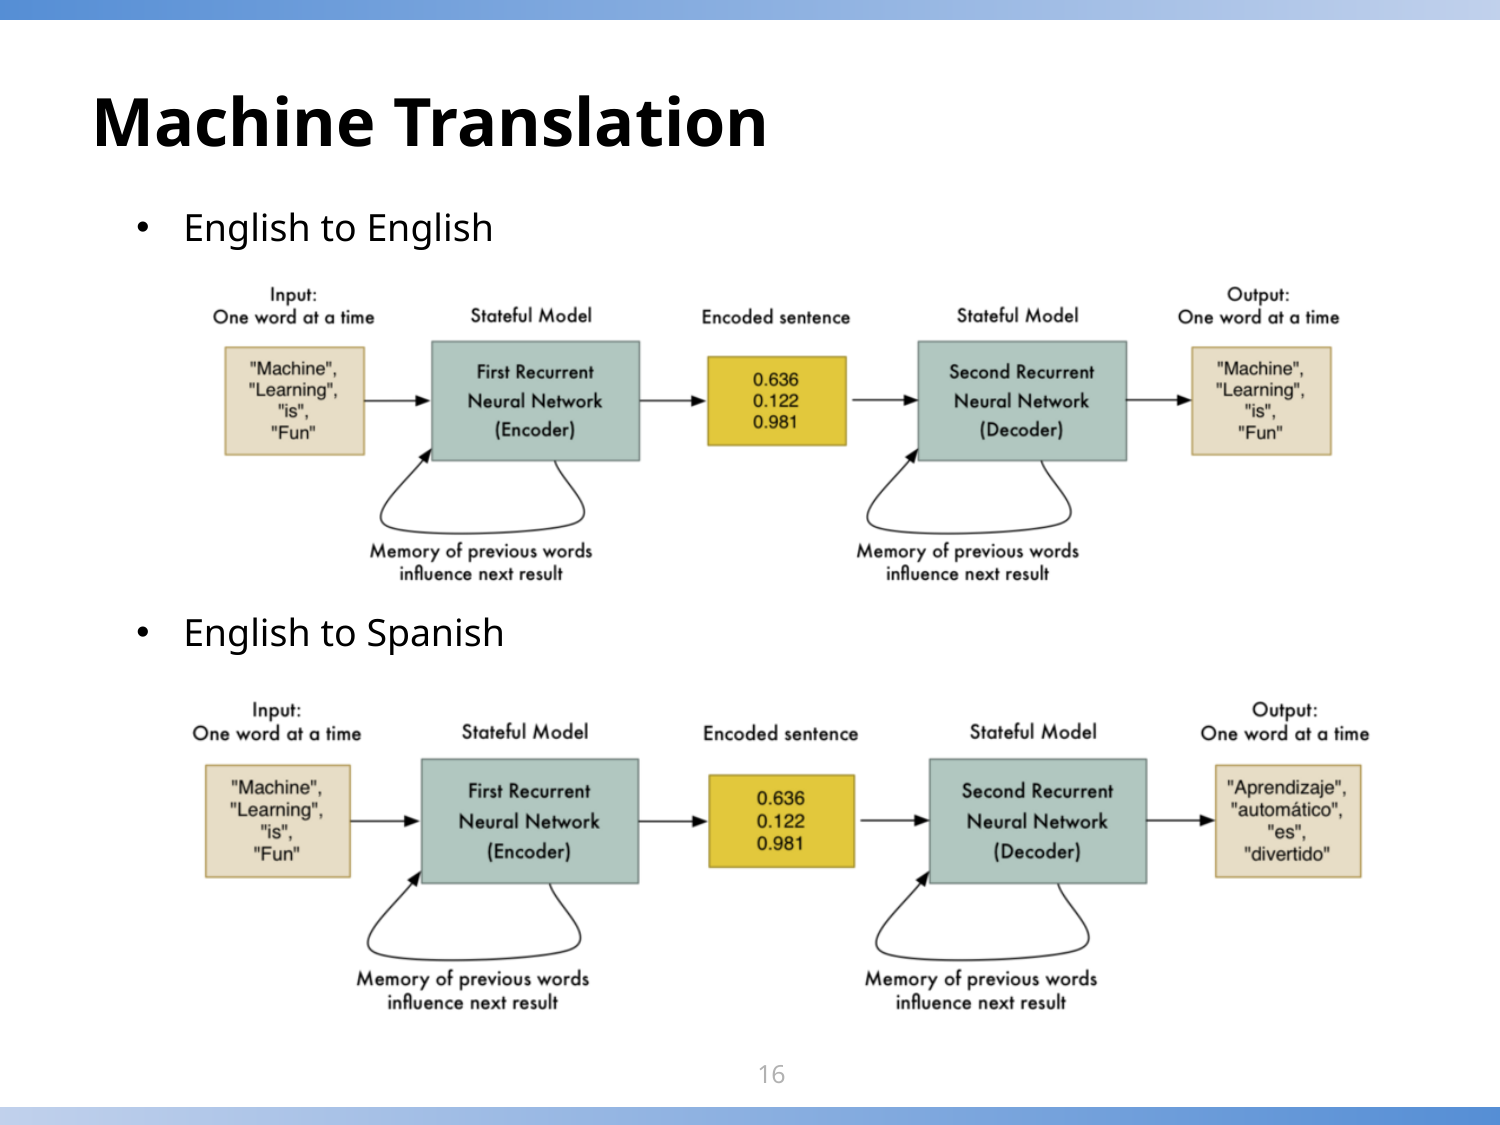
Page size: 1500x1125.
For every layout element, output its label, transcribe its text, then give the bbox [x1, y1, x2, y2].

text_box English to English English to Spanish [121, 196, 1392, 886]
title Machine Translation [76, 78, 1500, 161]
slide_number 16 [596, 1063, 947, 1106]
picture [194, 266, 1353, 605]
picture [159, 681, 1393, 1055]
